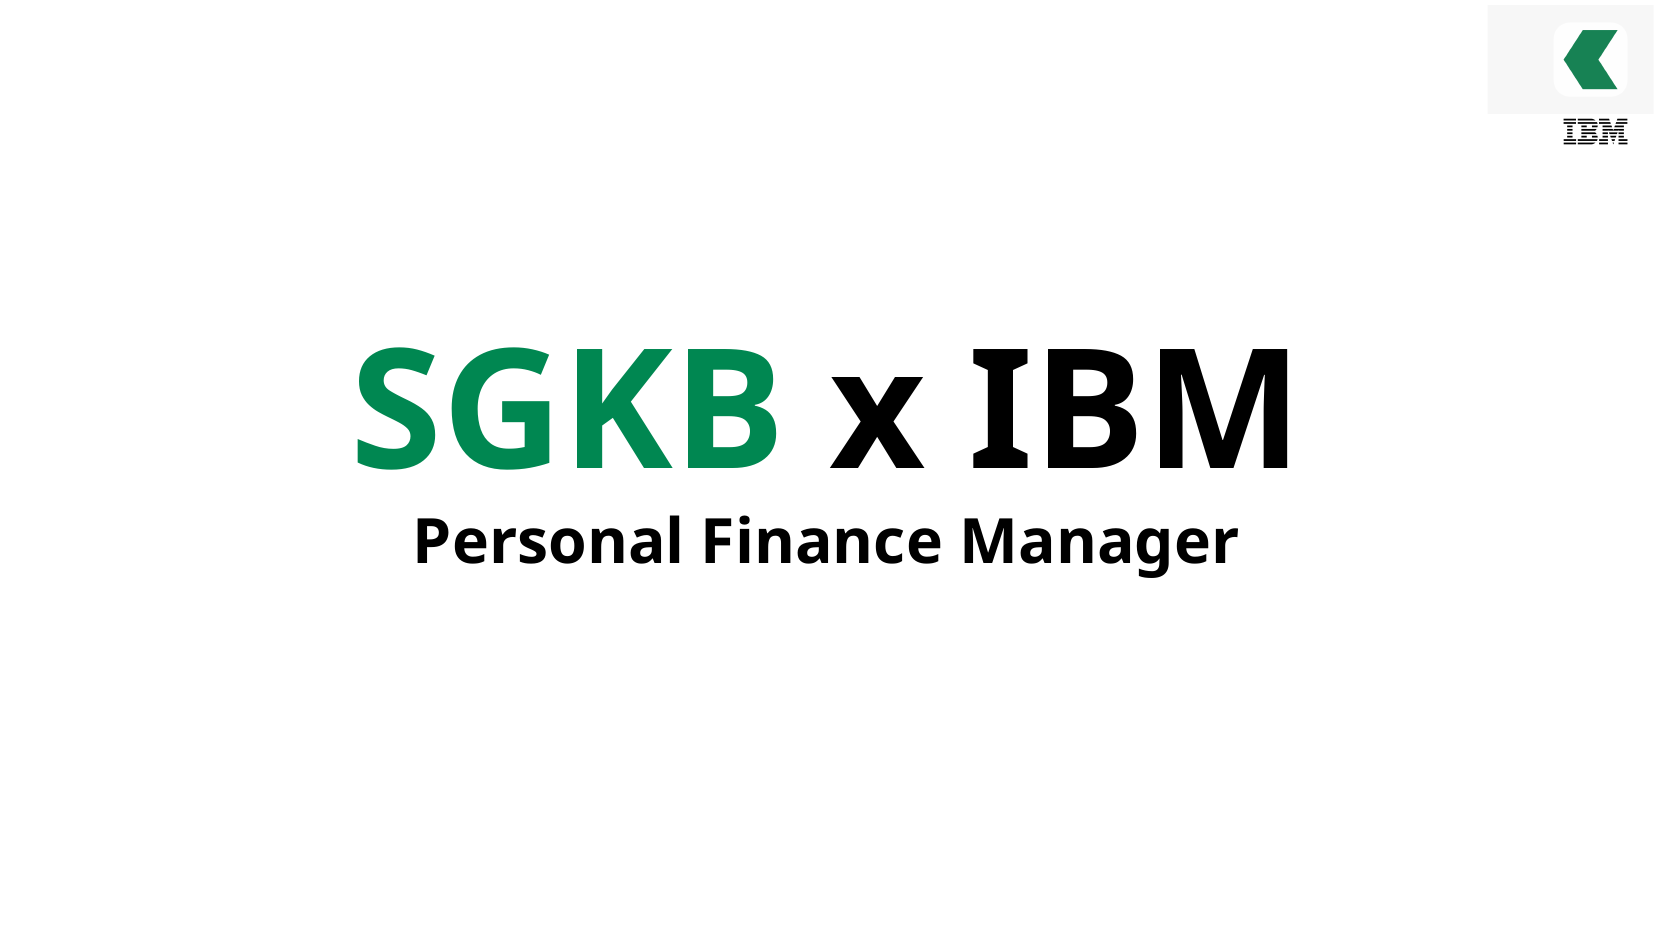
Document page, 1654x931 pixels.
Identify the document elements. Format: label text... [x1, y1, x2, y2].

picture [1487, 5, 1654, 177]
subtitle SGKB x IBM Personal Finance Manager [82, 169, 1571, 709]
